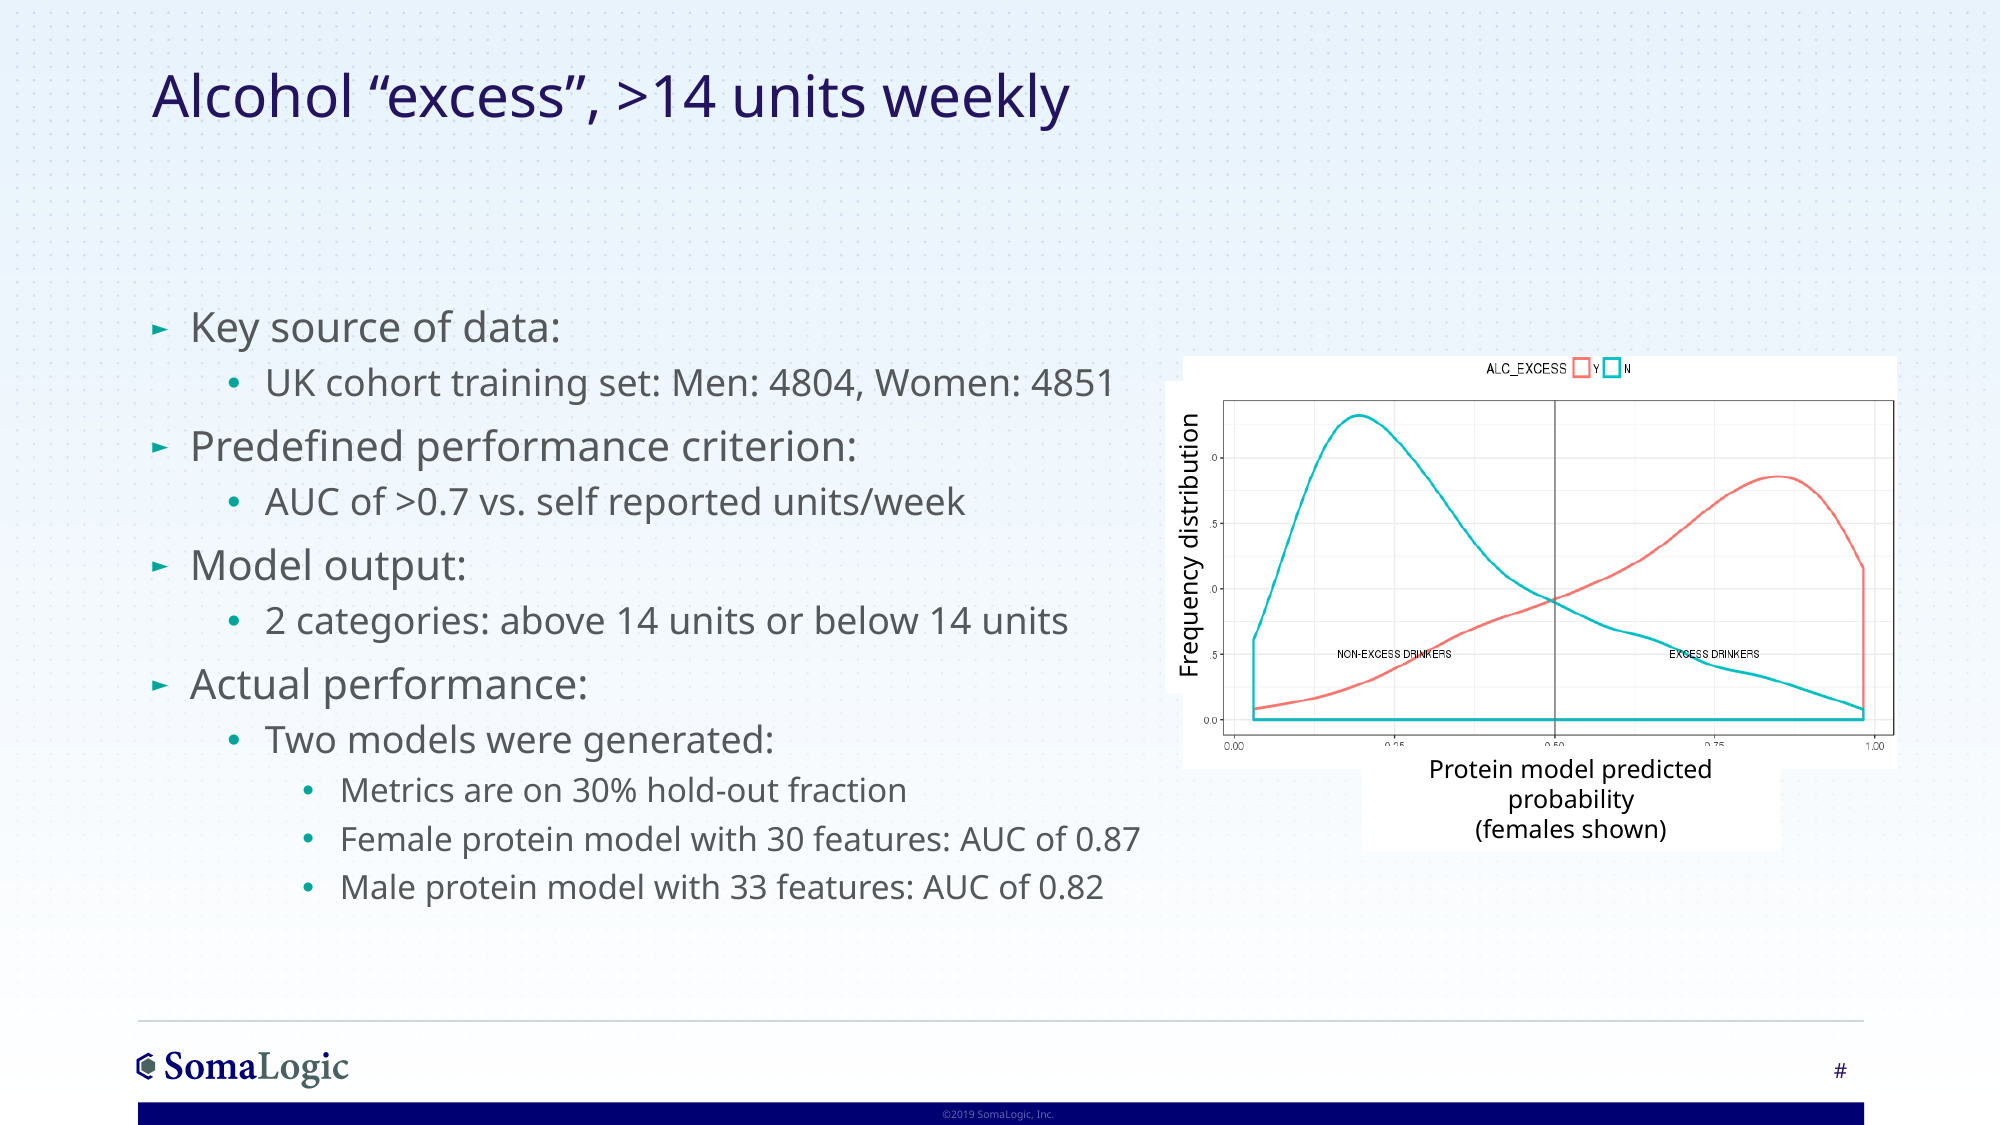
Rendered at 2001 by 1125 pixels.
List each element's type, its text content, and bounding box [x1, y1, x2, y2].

list Key source of data: UK cohort training set: Men: 4804, Women: 4851 Predefined performance criterion: AUC of >0.7 vs. self reported units/week Model output: 2 categories: above 14 units or below 14 units Actual performance: Two models were generated: Metrics are on 30% hold-out fraction Female protein model with 30 features: AUC of 0.87 Male protein model with 33 features: AUC of 0.82 [137, 299, 1863, 1014]
slide_number 16 [1412, 1040, 1863, 1101]
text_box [1165, 356, 1897, 822]
picture [0, 0, 2001, 1125]
title Alcohol “excess”, >14 units weekly [137, 59, 1863, 278]
